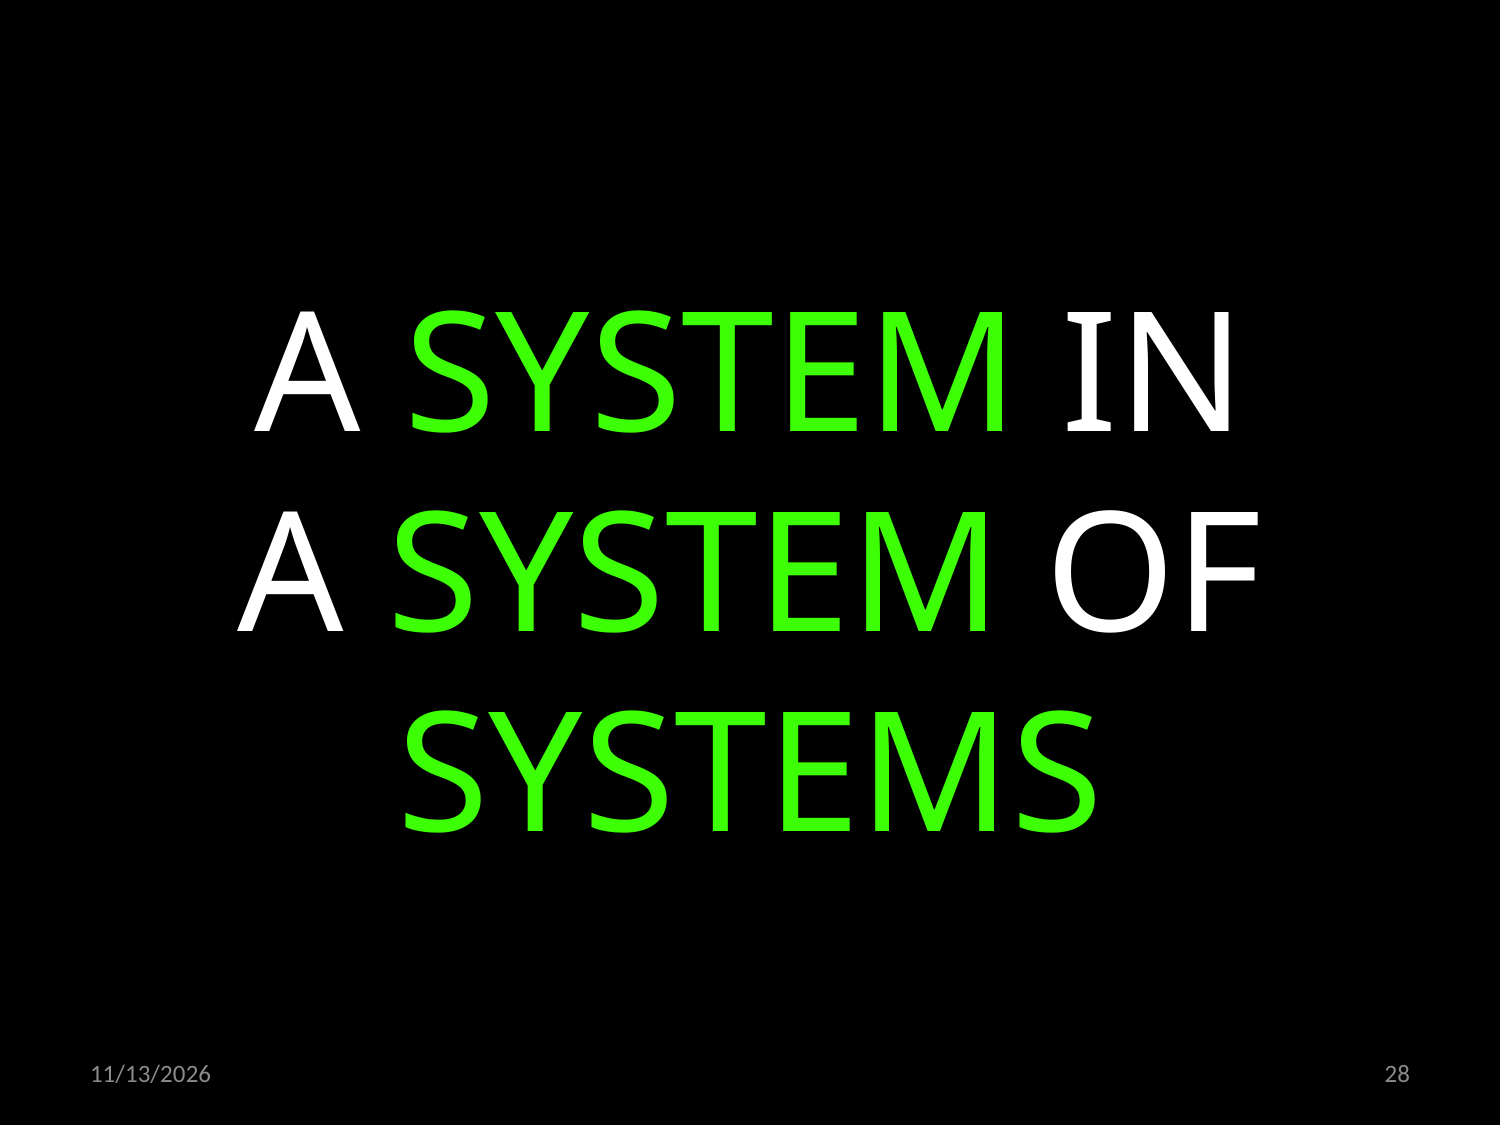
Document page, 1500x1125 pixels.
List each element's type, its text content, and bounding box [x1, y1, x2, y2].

slide_number 28 [1074, 1042, 1425, 1103]
text_box A SYSTEM IN A SYSTEM OF SYSTEMS [0, 257, 1500, 359]
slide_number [75, 1042, 425, 1103]
